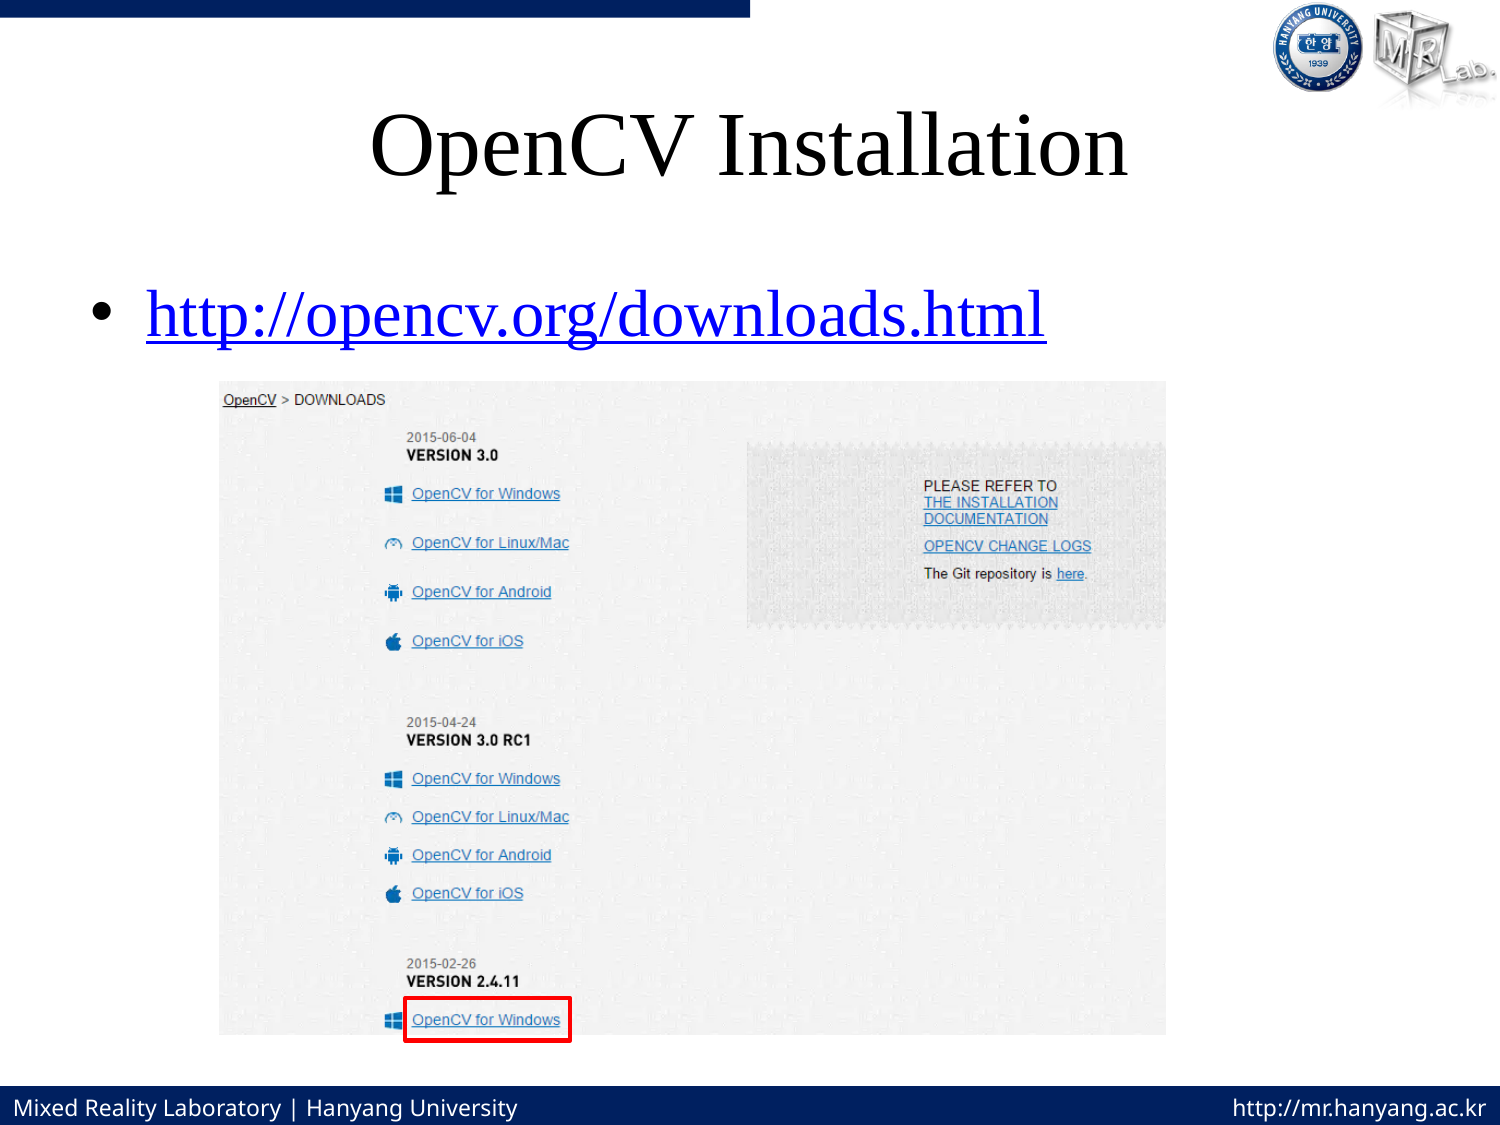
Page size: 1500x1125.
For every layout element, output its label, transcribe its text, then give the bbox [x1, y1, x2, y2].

list http://opencv.org/downloads.html [75, 262, 1425, 1005]
picture [1273, 0, 1500, 118]
picture [218, 381, 1167, 1036]
title OpenCV Installation [75, 45, 1425, 233]
